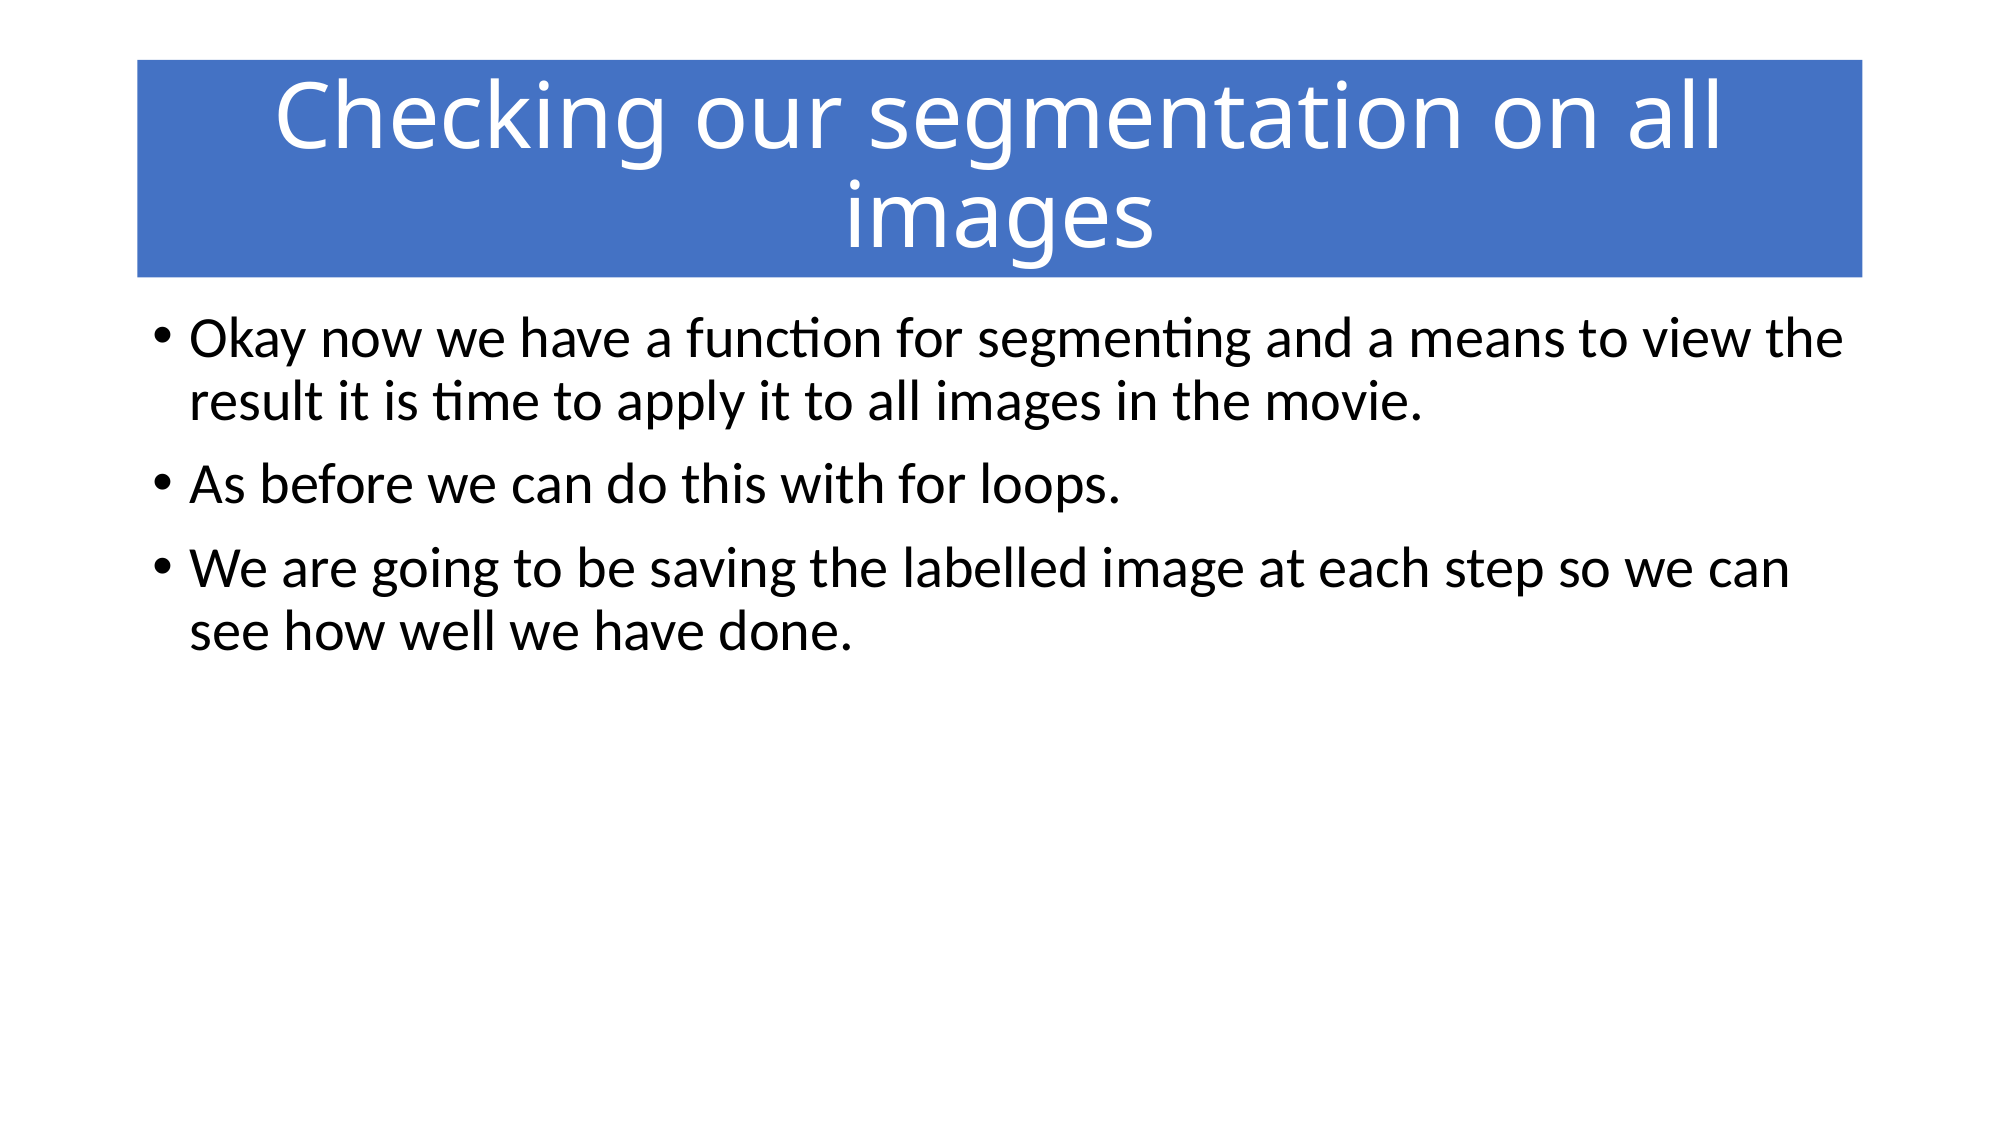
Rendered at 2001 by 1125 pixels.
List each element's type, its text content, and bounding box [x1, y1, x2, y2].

title Checking our segmentation on all images [137, 59, 1863, 278]
list Okay now we have a function for segmenting and a means to view the result it is time to apply it to all images in the movie. As before we can do this with for loops. We are going to be saving the labelled image at each step so we can see how well we have done. [137, 299, 1863, 1014]
